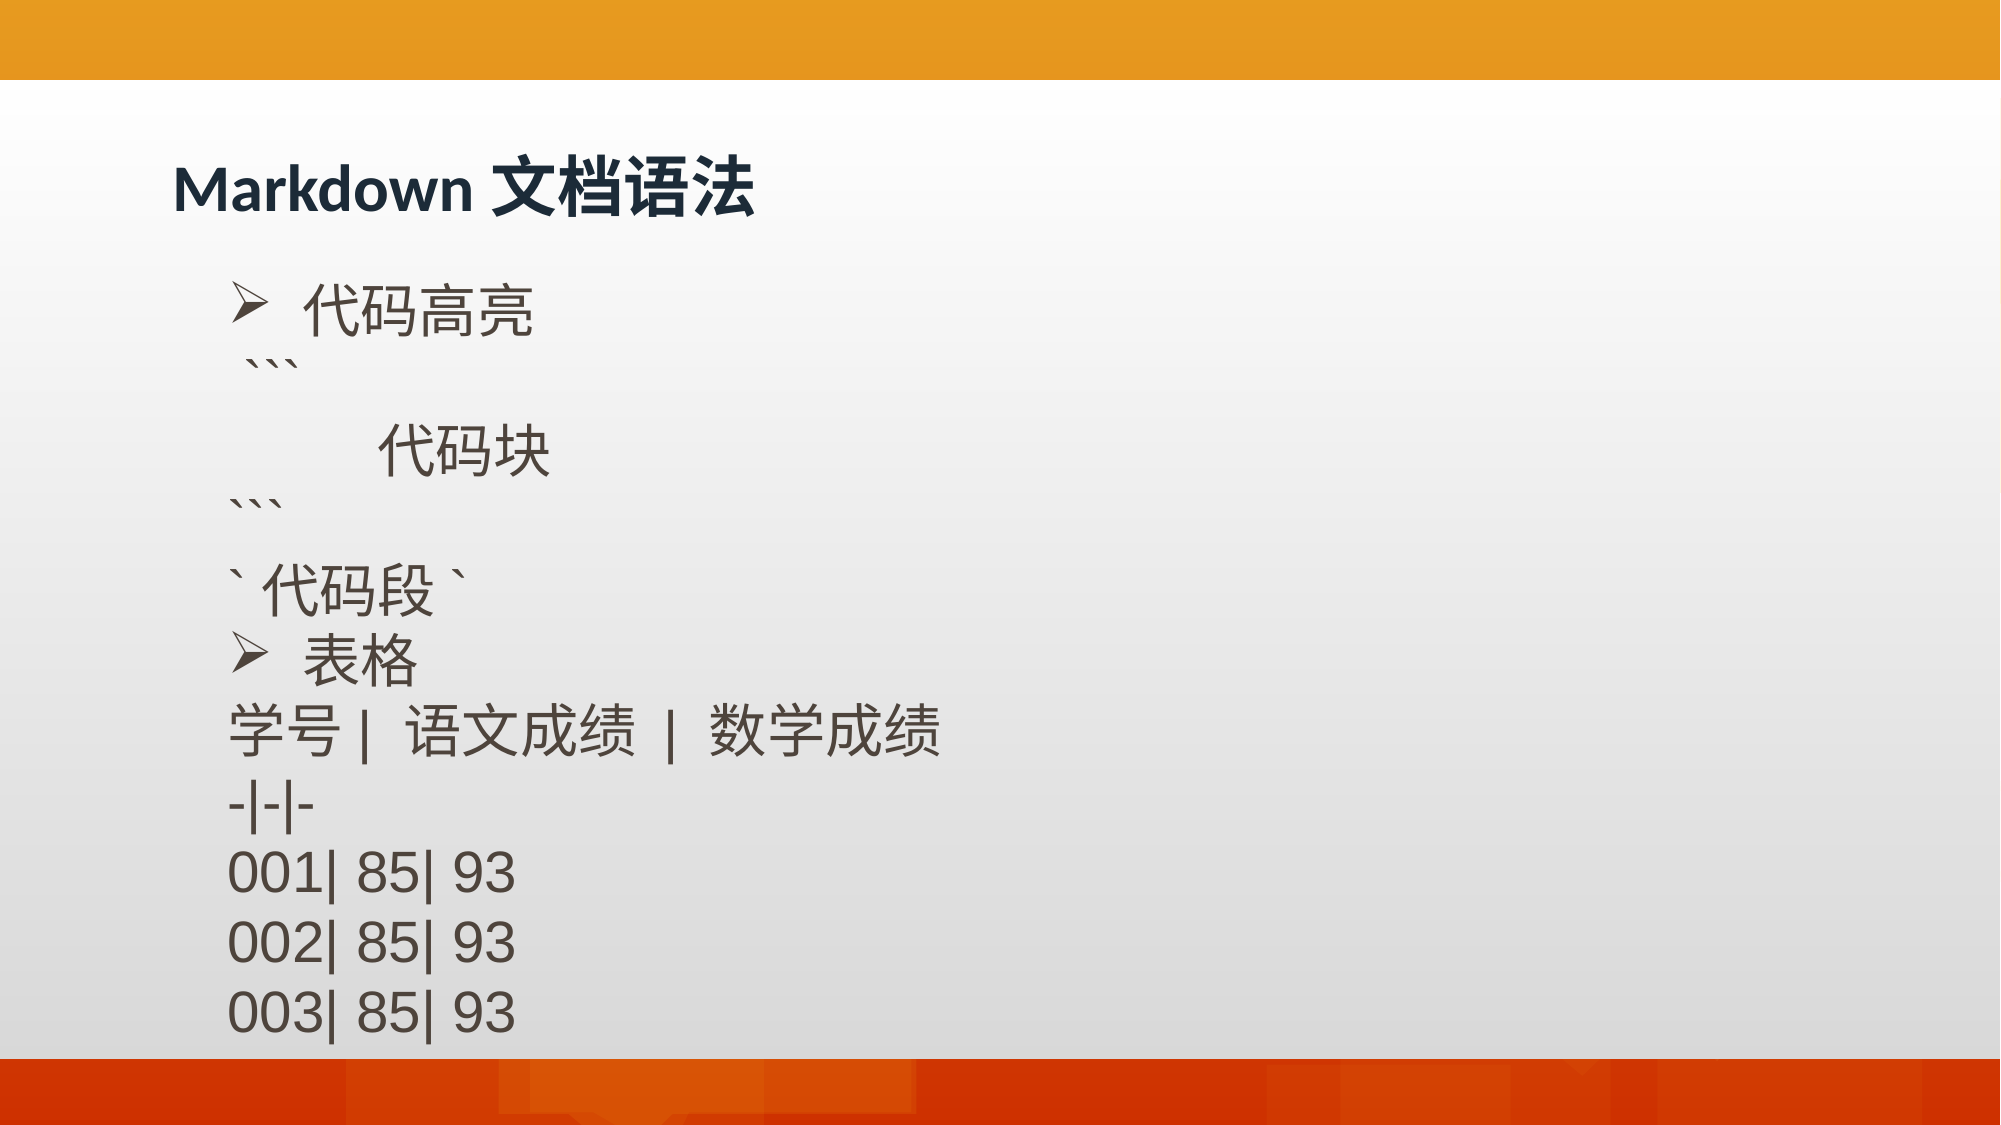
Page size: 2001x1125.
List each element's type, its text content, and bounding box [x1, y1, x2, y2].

text_box 代码高亮 ``` 代码块 ``` `代码段` 表格 学号| 语文成绩 | 数学成绩 -|-|- 001| 85| 93 002| 85| 93 003| 85| 93 [137, 267, 1898, 1052]
text_box Markdown文档语法 [157, 137, 773, 232]
